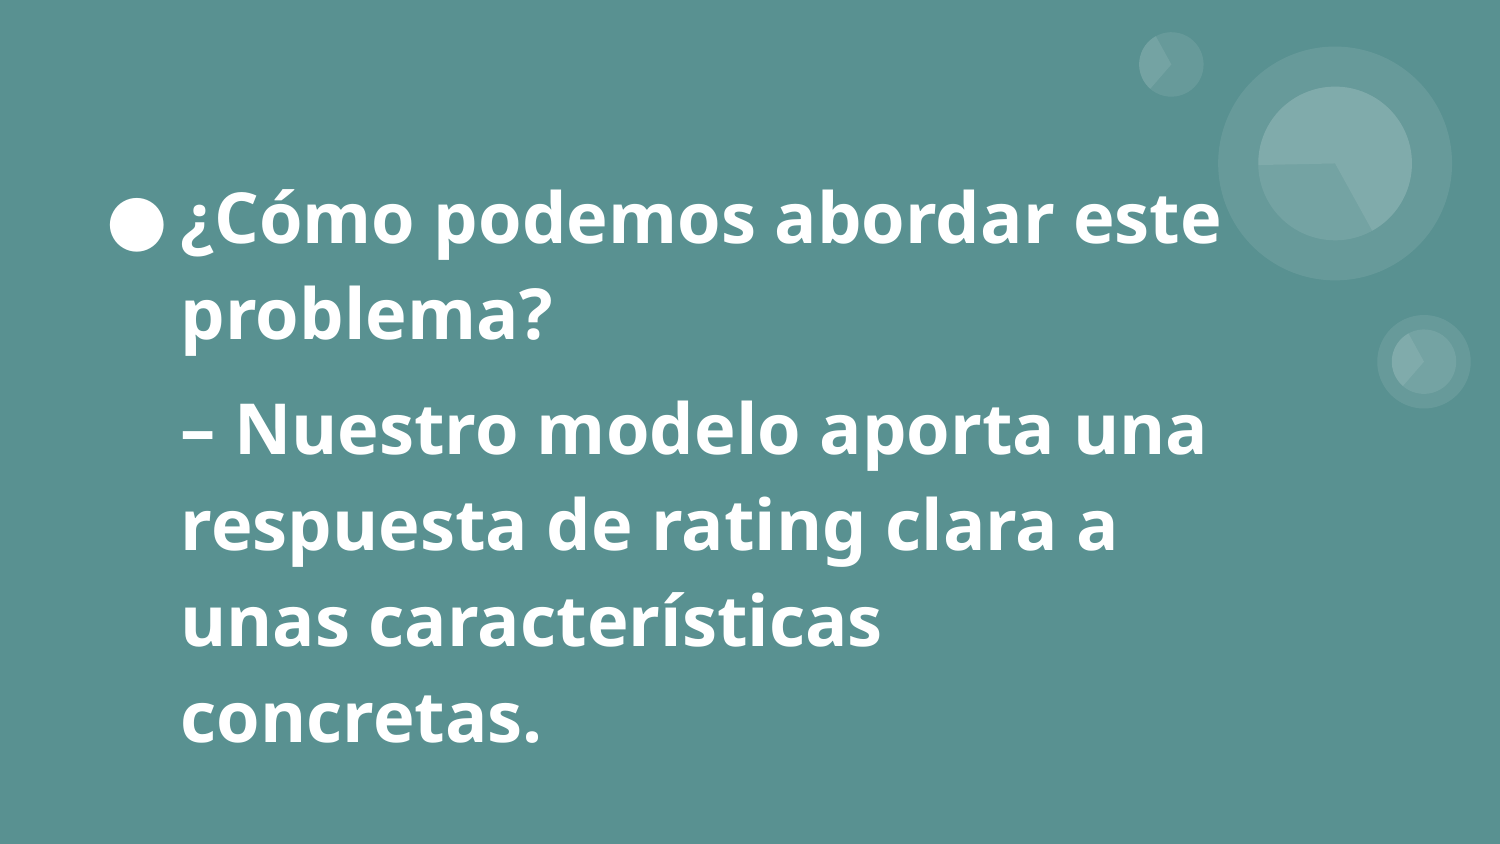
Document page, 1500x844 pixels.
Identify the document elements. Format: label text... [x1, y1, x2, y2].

title ¿Cómo podemos abordar este problema? – Nuestro modelo aporta una respuesta de rating clara a unas características concretas. [87, 153, 1260, 783]
